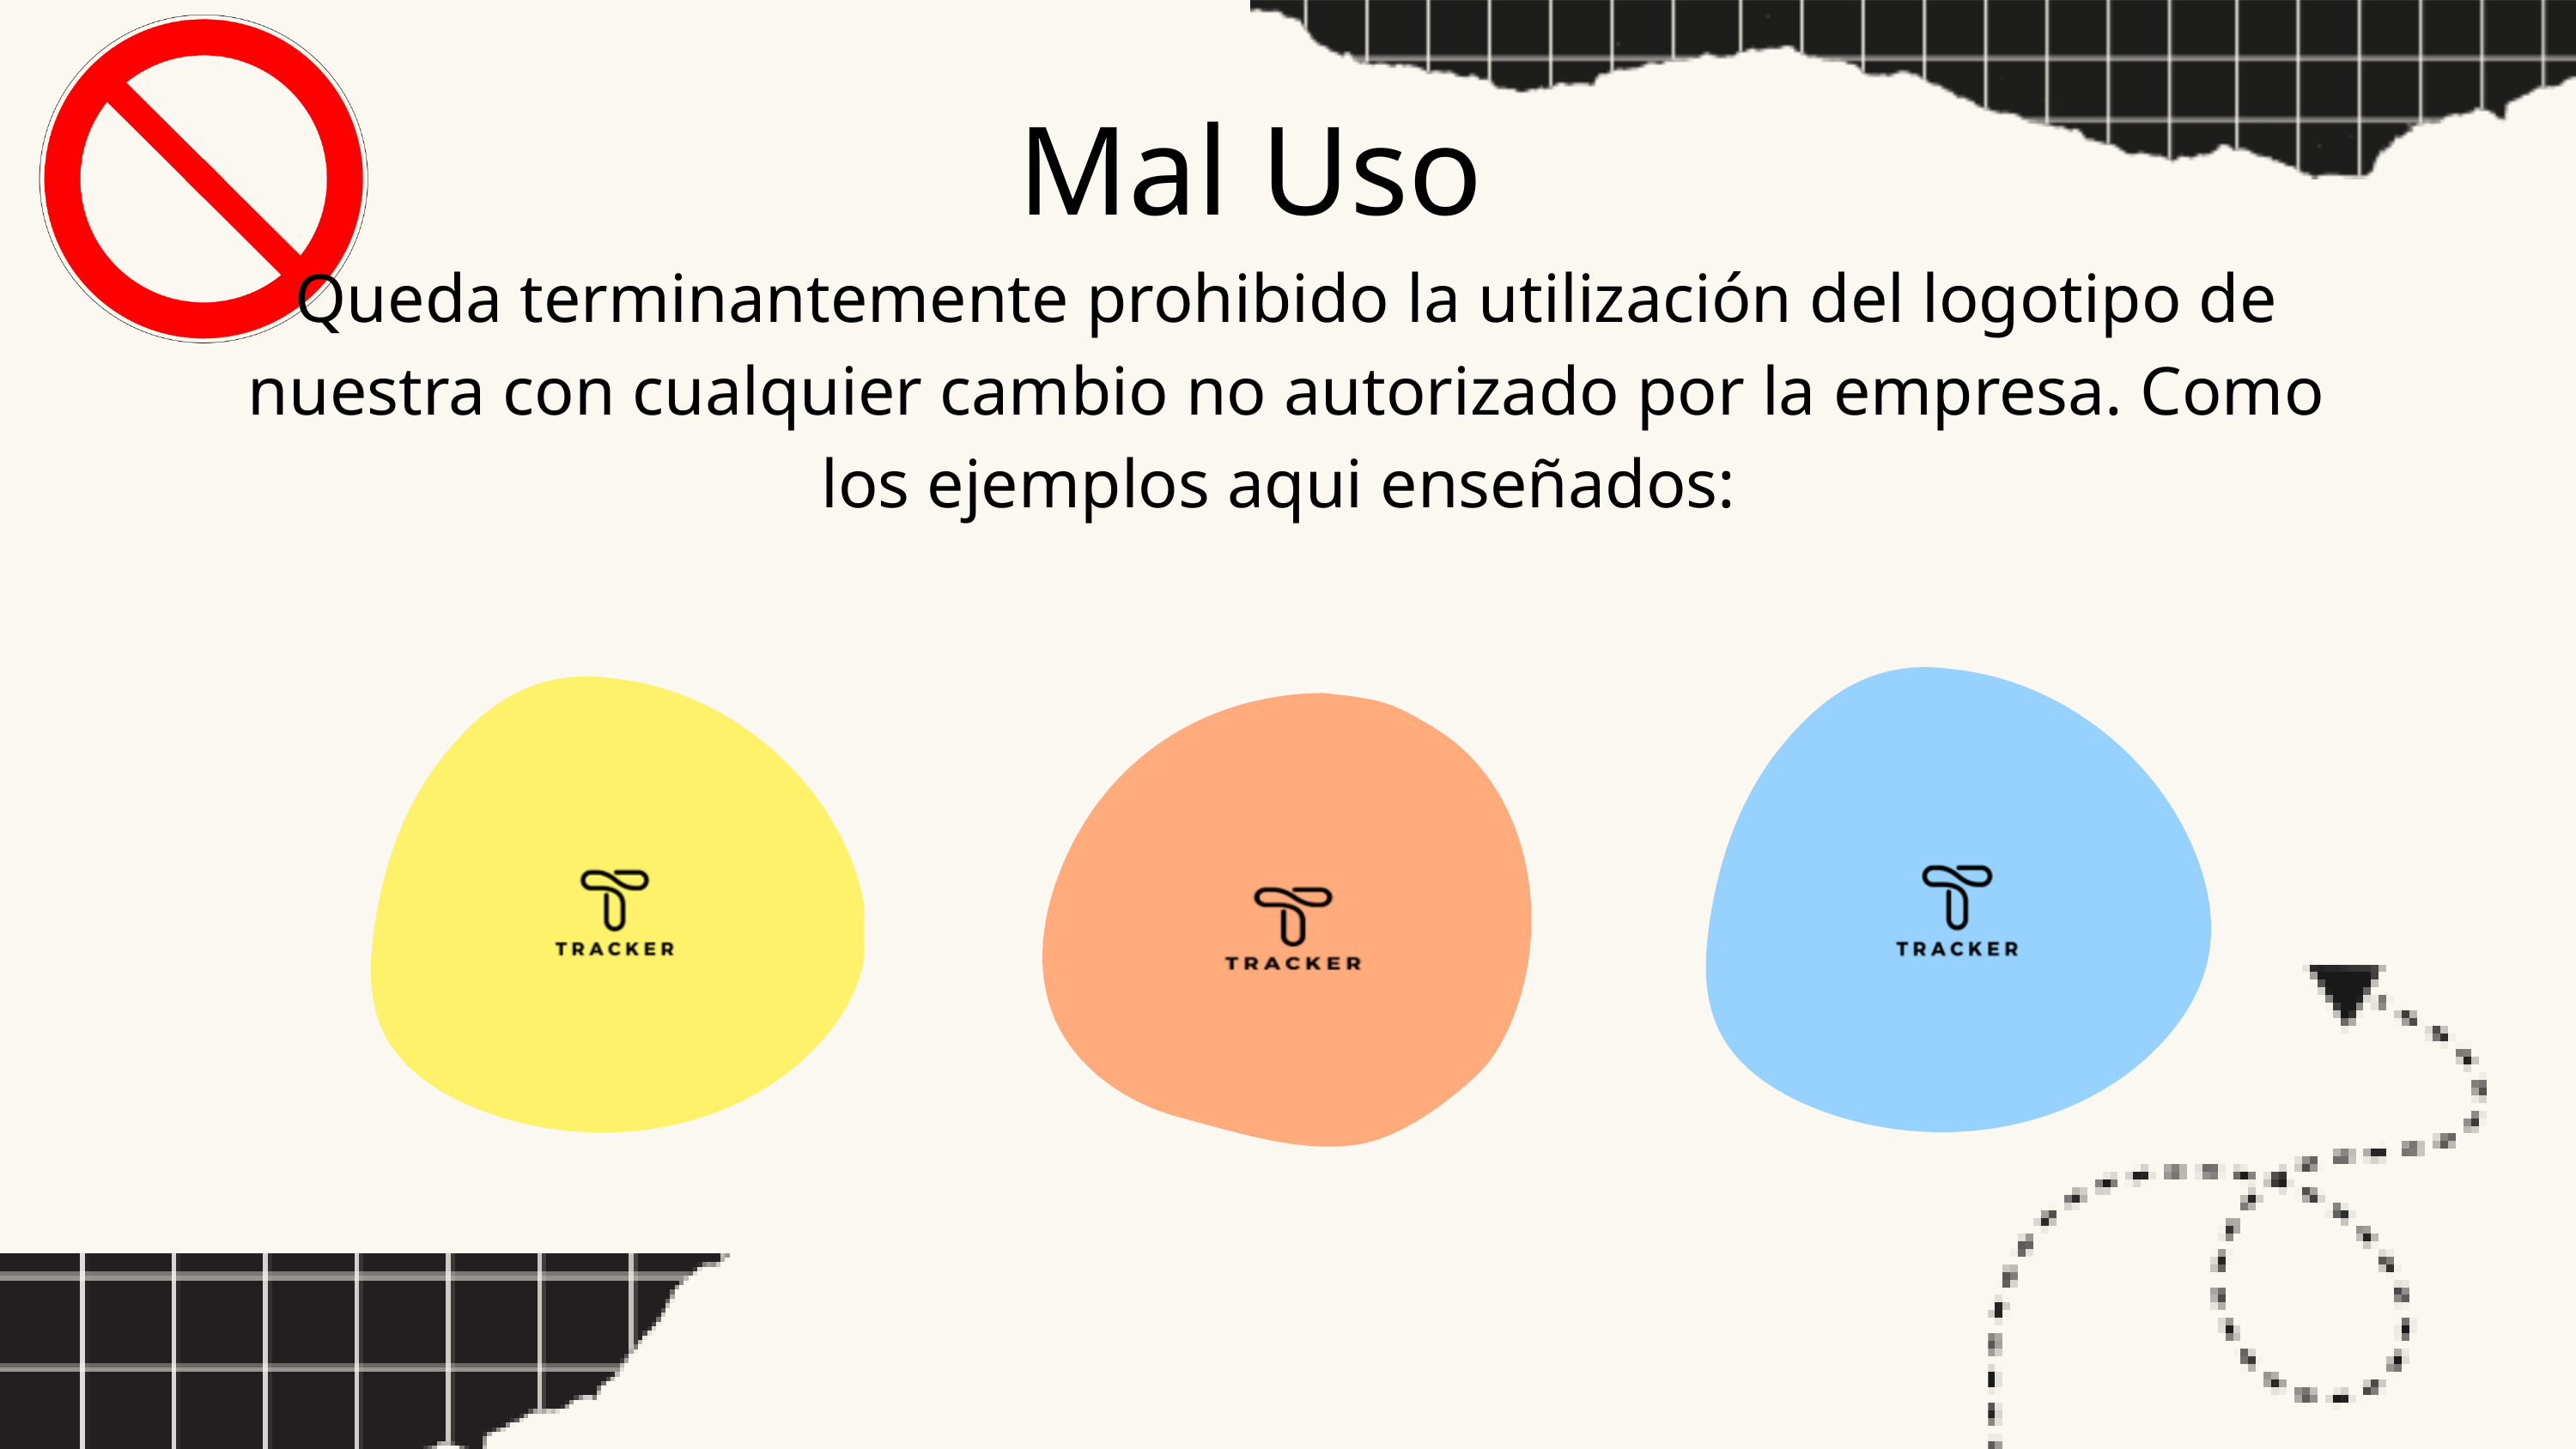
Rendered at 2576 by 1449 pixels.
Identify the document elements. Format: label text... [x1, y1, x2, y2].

text_box [1988, 965, 2487, 1449]
text_box [0, 1253, 730, 1449]
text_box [368, 666, 873, 1153]
text_box Mal Uso [1001, 68, 1500, 239]
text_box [1037, 658, 1539, 1161]
text_box [39, 6, 369, 351]
text_box [1250, 0, 2576, 179]
text_box Queda terminantemente prohibido la utilización del logotipo de nuestra con cualquier cambio no autorizado por la empresa. Como los ejemplos aqui enseñados: [240, 242, 2336, 521]
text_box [1703, 657, 2218, 1153]
